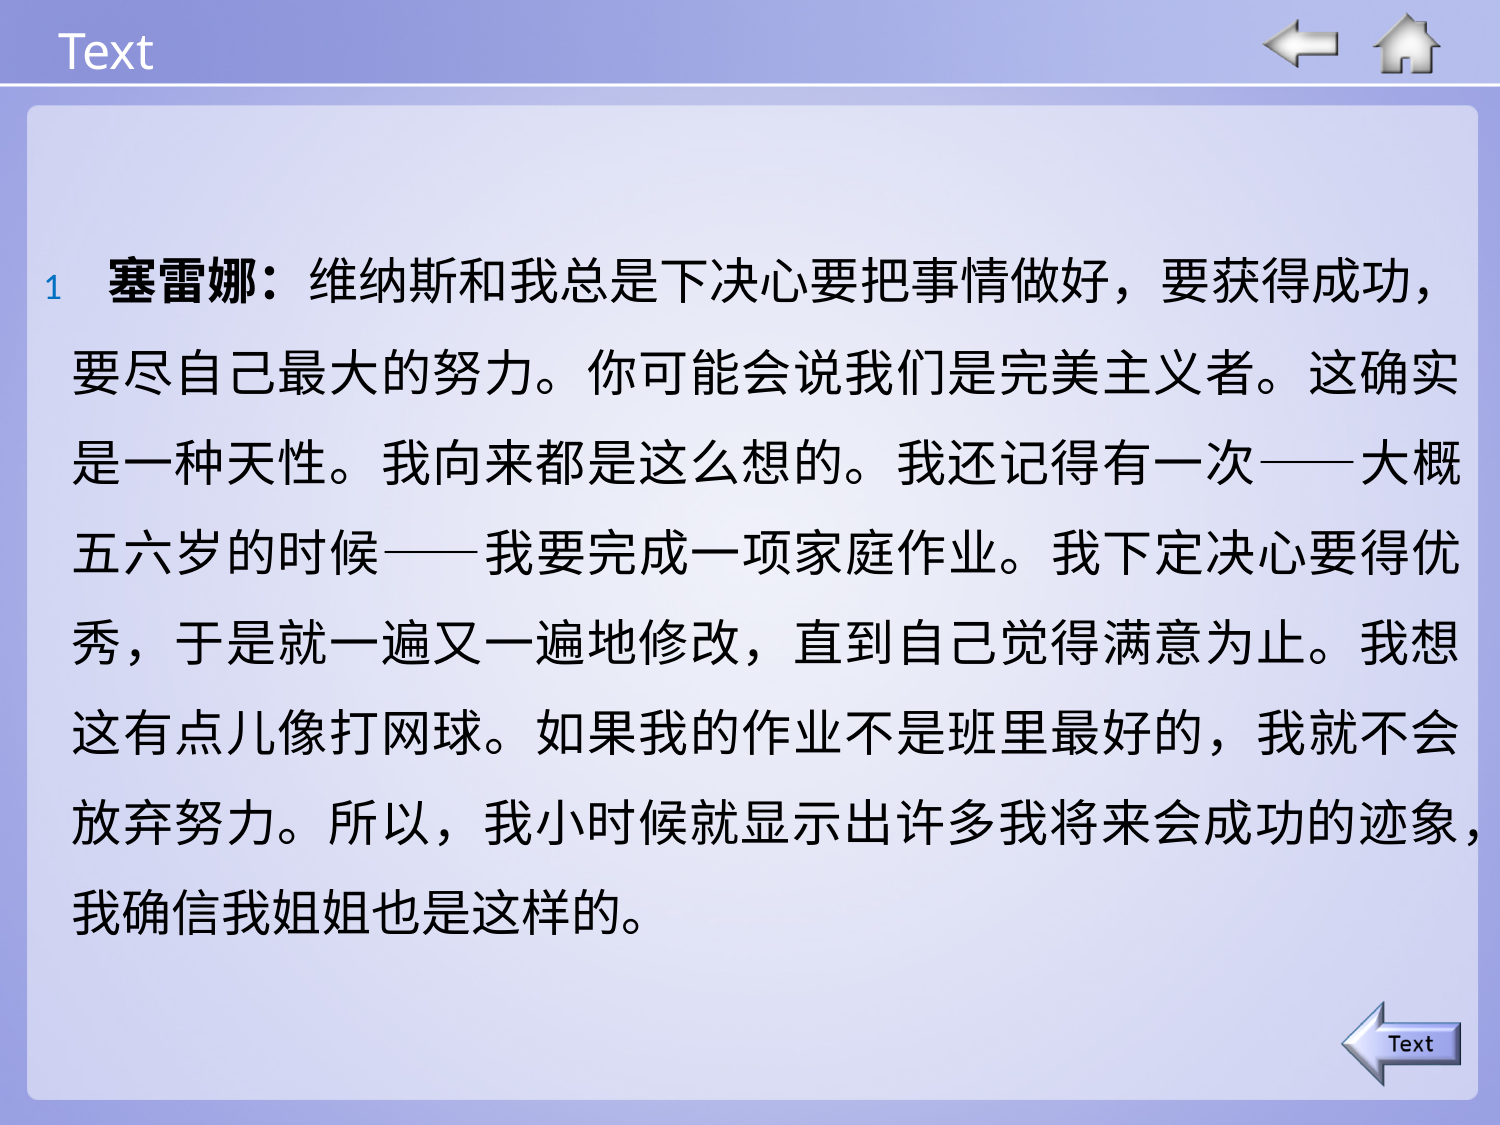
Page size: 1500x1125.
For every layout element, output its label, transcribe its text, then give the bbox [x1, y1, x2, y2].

list 1 塞雷娜：维纳斯和我总是下决心要把事情做好，要获得成功，要尽自己最大的努力。你可能会说我们是完美主义者。这确实是一种天性。我向来都是这么想的。我还记得有一次——大概五六岁的时候——我要完成一项家庭作业。我下定决心要得优秀，于是就一遍又一遍地修改，直到自己觉得满意为止。我想这有点儿像打网球。如果我的作业不是班里最好的，我就不会放弃努力。所以，我小时候就显示出许多我将来会成功的迹象，我确信我姐姐也是这样的。 [27, 107, 1478, 1104]
picture [0, 0, 1500, 1125]
text_box Text [43, 11, 170, 87]
